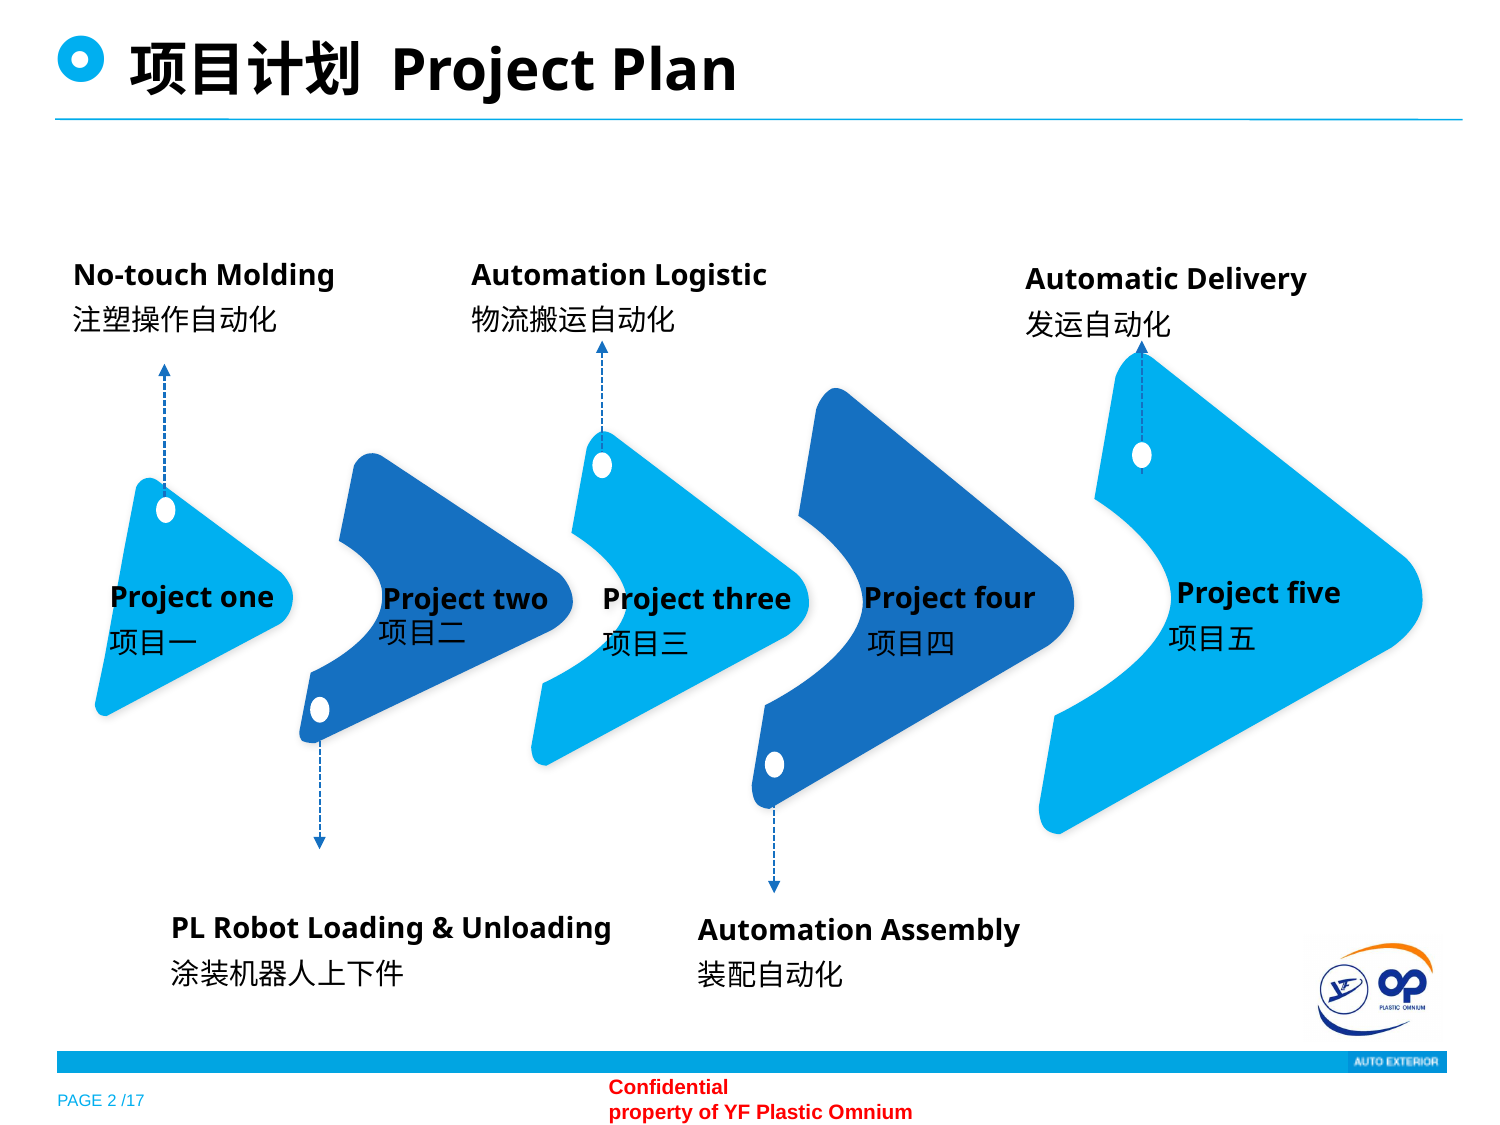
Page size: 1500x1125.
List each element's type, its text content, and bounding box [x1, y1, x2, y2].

text_box Project three 项目三 [531, 431, 809, 766]
text_box [1147, 441, 1154, 469]
text_box Project four 项目四 [751, 390, 1075, 809]
text_box Project one 项目一 [94, 477, 293, 717]
text_box [1130, 441, 1137, 469]
text_box [308, 694, 332, 724]
text_box [590, 451, 615, 481]
text_box PL Robot Loading & Unloading 涂装机器人上下件 [156, 891, 684, 998]
text_box No-touch Molding 注塑操作自动化 [58, 238, 399, 390]
picture [1354, 1057, 1383, 1066]
text_box 项目计划 Project Plan [37, 24, 1488, 95]
text_box [153, 495, 178, 525]
picture [1303, 934, 1443, 1042]
picture [1387, 1057, 1437, 1066]
text_box PAGE 2 /17 [57, 1072, 1263, 1111]
text_box Project two 项目二 [299, 453, 573, 744]
text_box Automatic Delivery 发运自动化 [1010, 242, 1342, 349]
text_box Automation Assembly 装配自动化 [683, 893, 1075, 999]
text_box Project five 项目五 [1038, 353, 1423, 835]
text_box Automation Logistic 物流搬运自动化 [456, 238, 939, 390]
text_box [762, 749, 787, 779]
